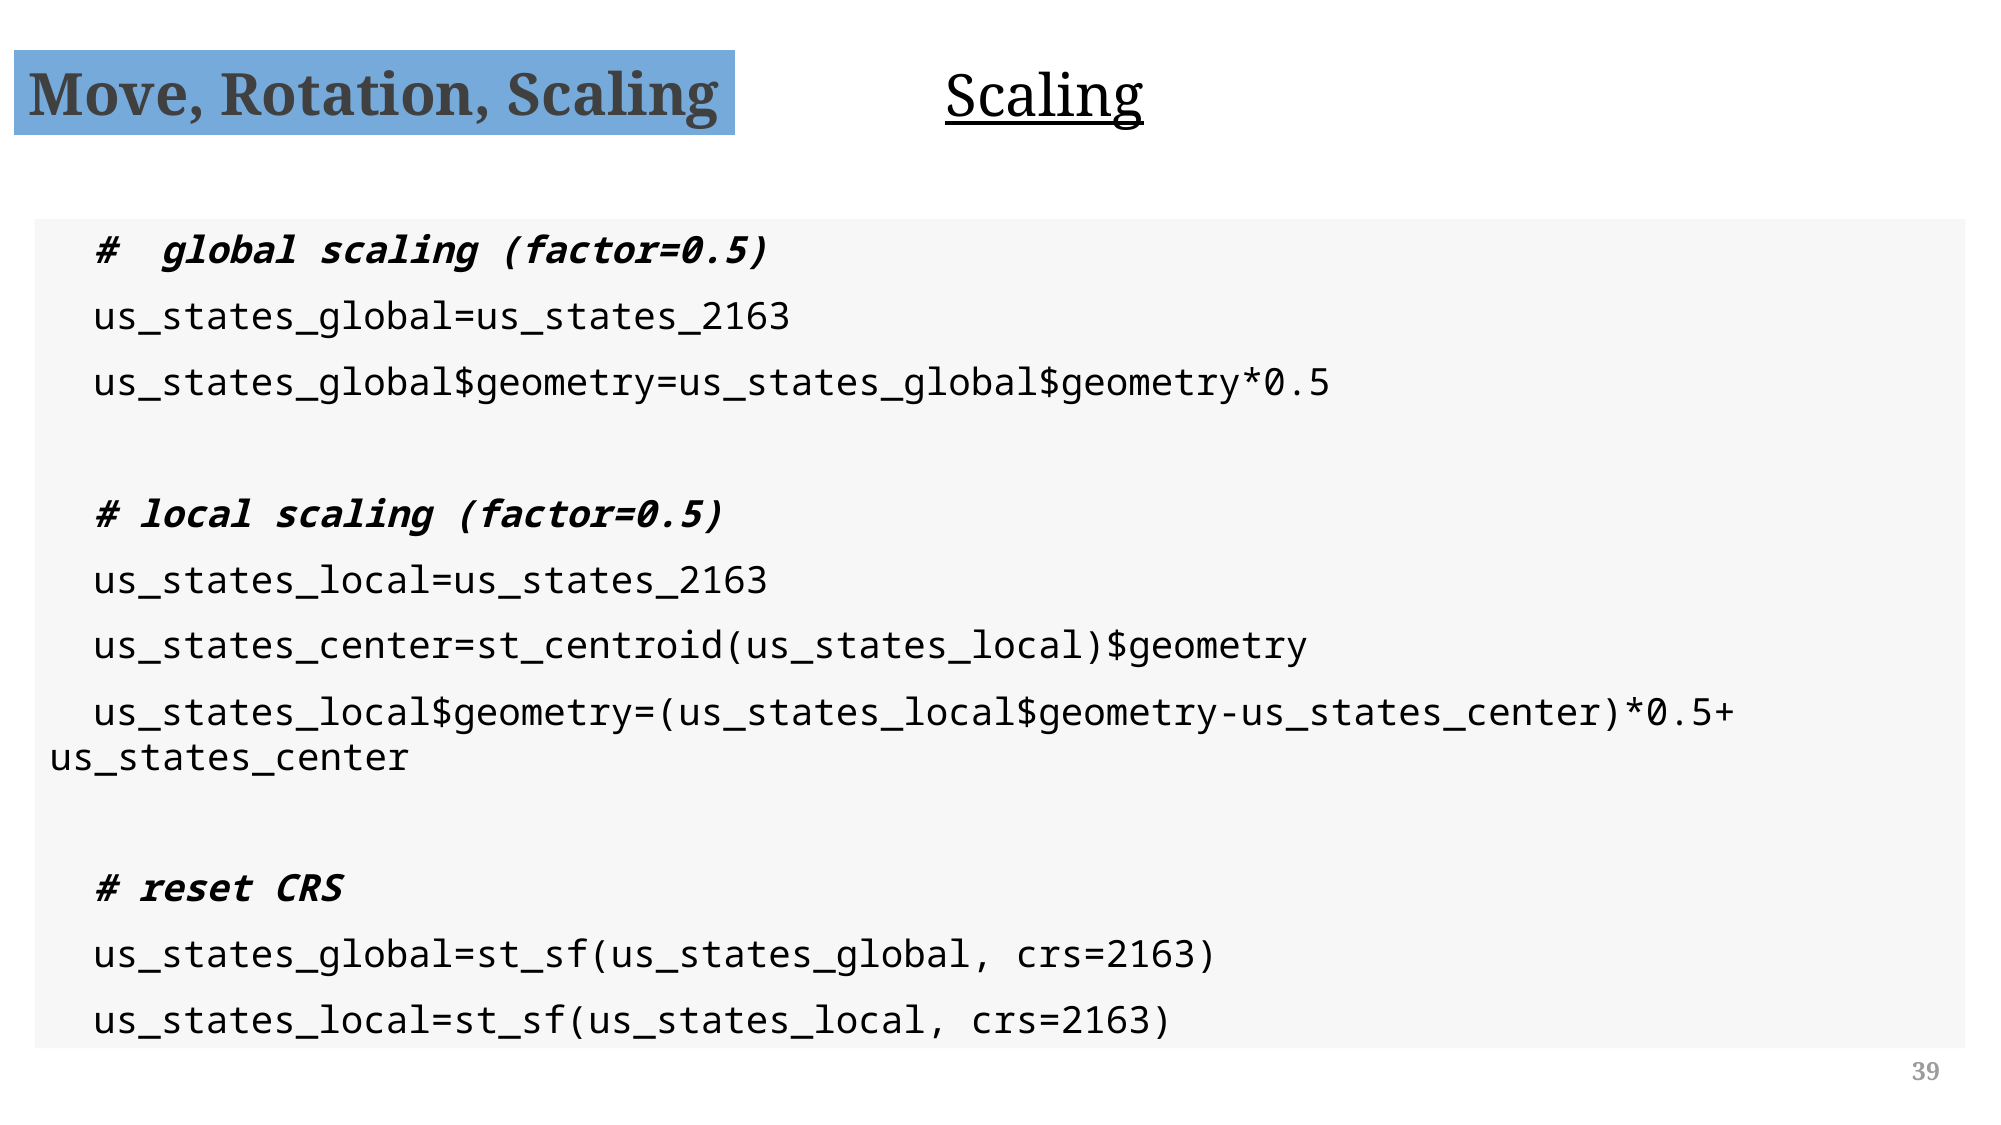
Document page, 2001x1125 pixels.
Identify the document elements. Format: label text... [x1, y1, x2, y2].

slide_number 39 [1505, 1042, 1955, 1103]
text_box Scaling [910, 50, 1180, 136]
text_box # global scaling (factor=0.5) us_states_global=us_states_2163 us_states_global$geometry=us_states_global$geometry*0.5 # local scaling (factor=0.5) us_states_local=us_states_2163 us_states_center=st_centroid(us_states_local)$geometry us_states_local$geometry=(us_states_local$geometry-us_states_center)*0.5+ us_states_center # reset CRS us_states_global=st_sf(us_states_global, crs=2163) us_states_local=st_sf(us_states_local, crs=2163) [34, 219, 1966, 1049]
text_box Move, Rotation, Scaling [14, 50, 735, 135]
